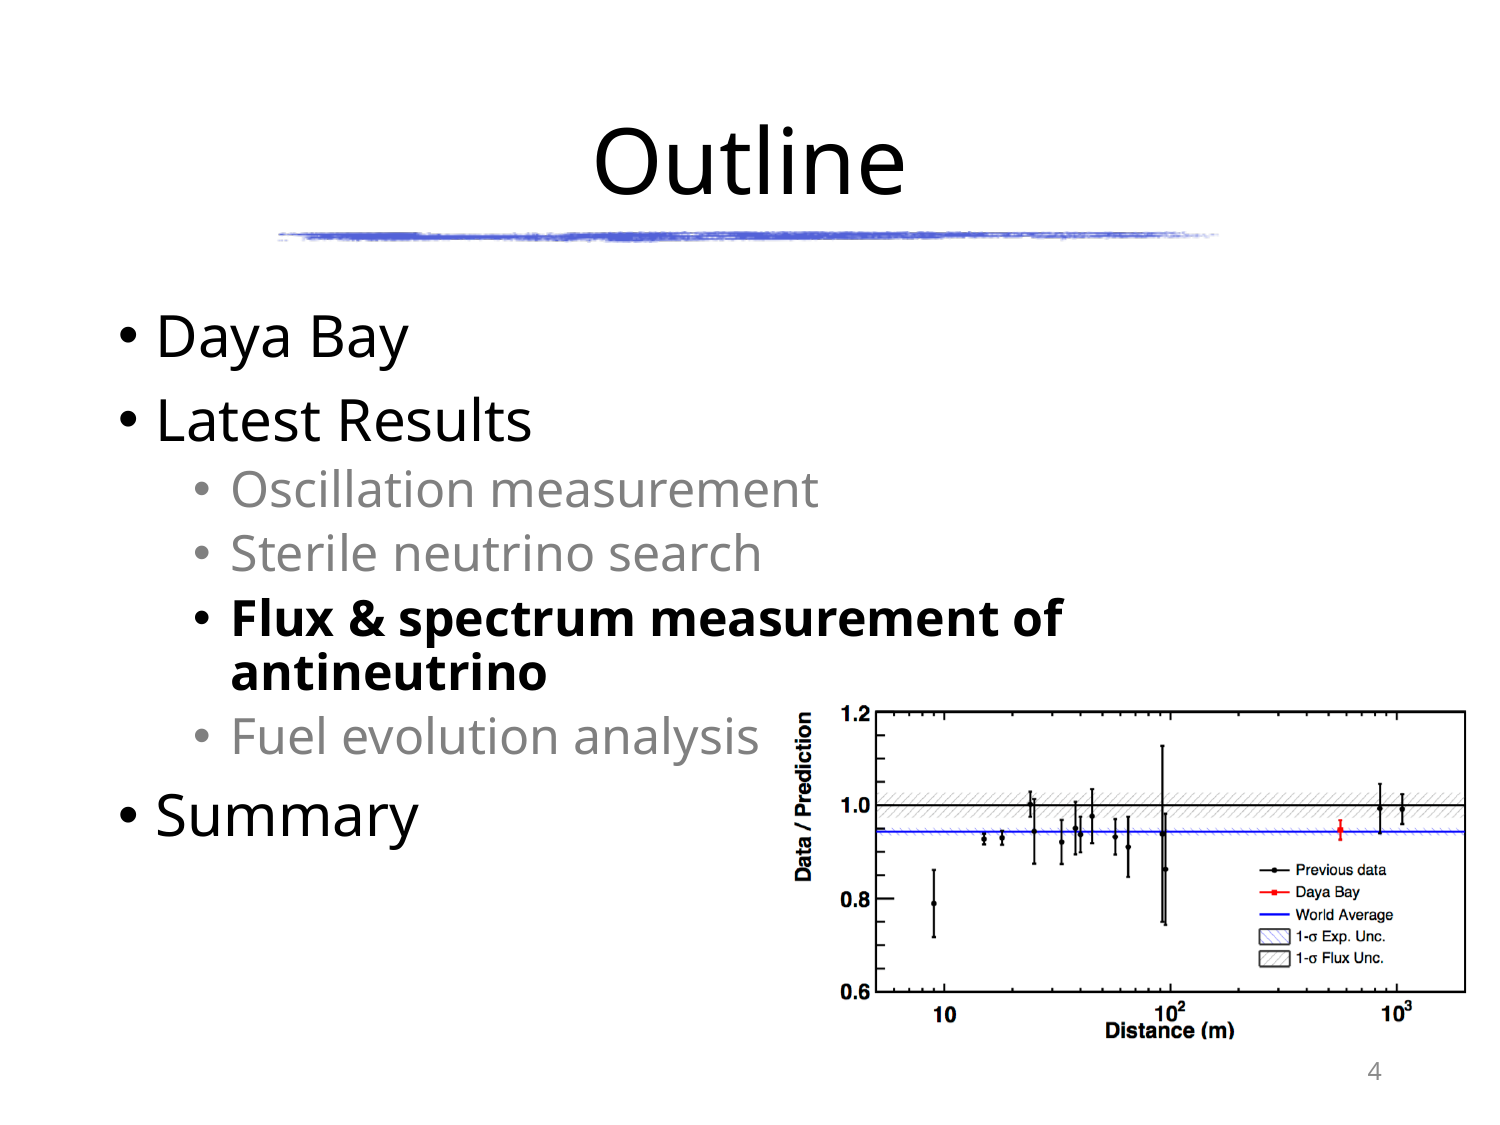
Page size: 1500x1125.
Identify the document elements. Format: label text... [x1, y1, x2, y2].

title Outline [103, 59, 1397, 271]
list Daya Bay Latest Results Oscillation measurement Sterile neutrino search Flux & spectrum measurement of antineutrino Fuel evolution analysis Summary [103, 299, 1397, 1014]
slide_number 4 [1059, 1042, 1397, 1103]
picture [774, 697, 1467, 1041]
